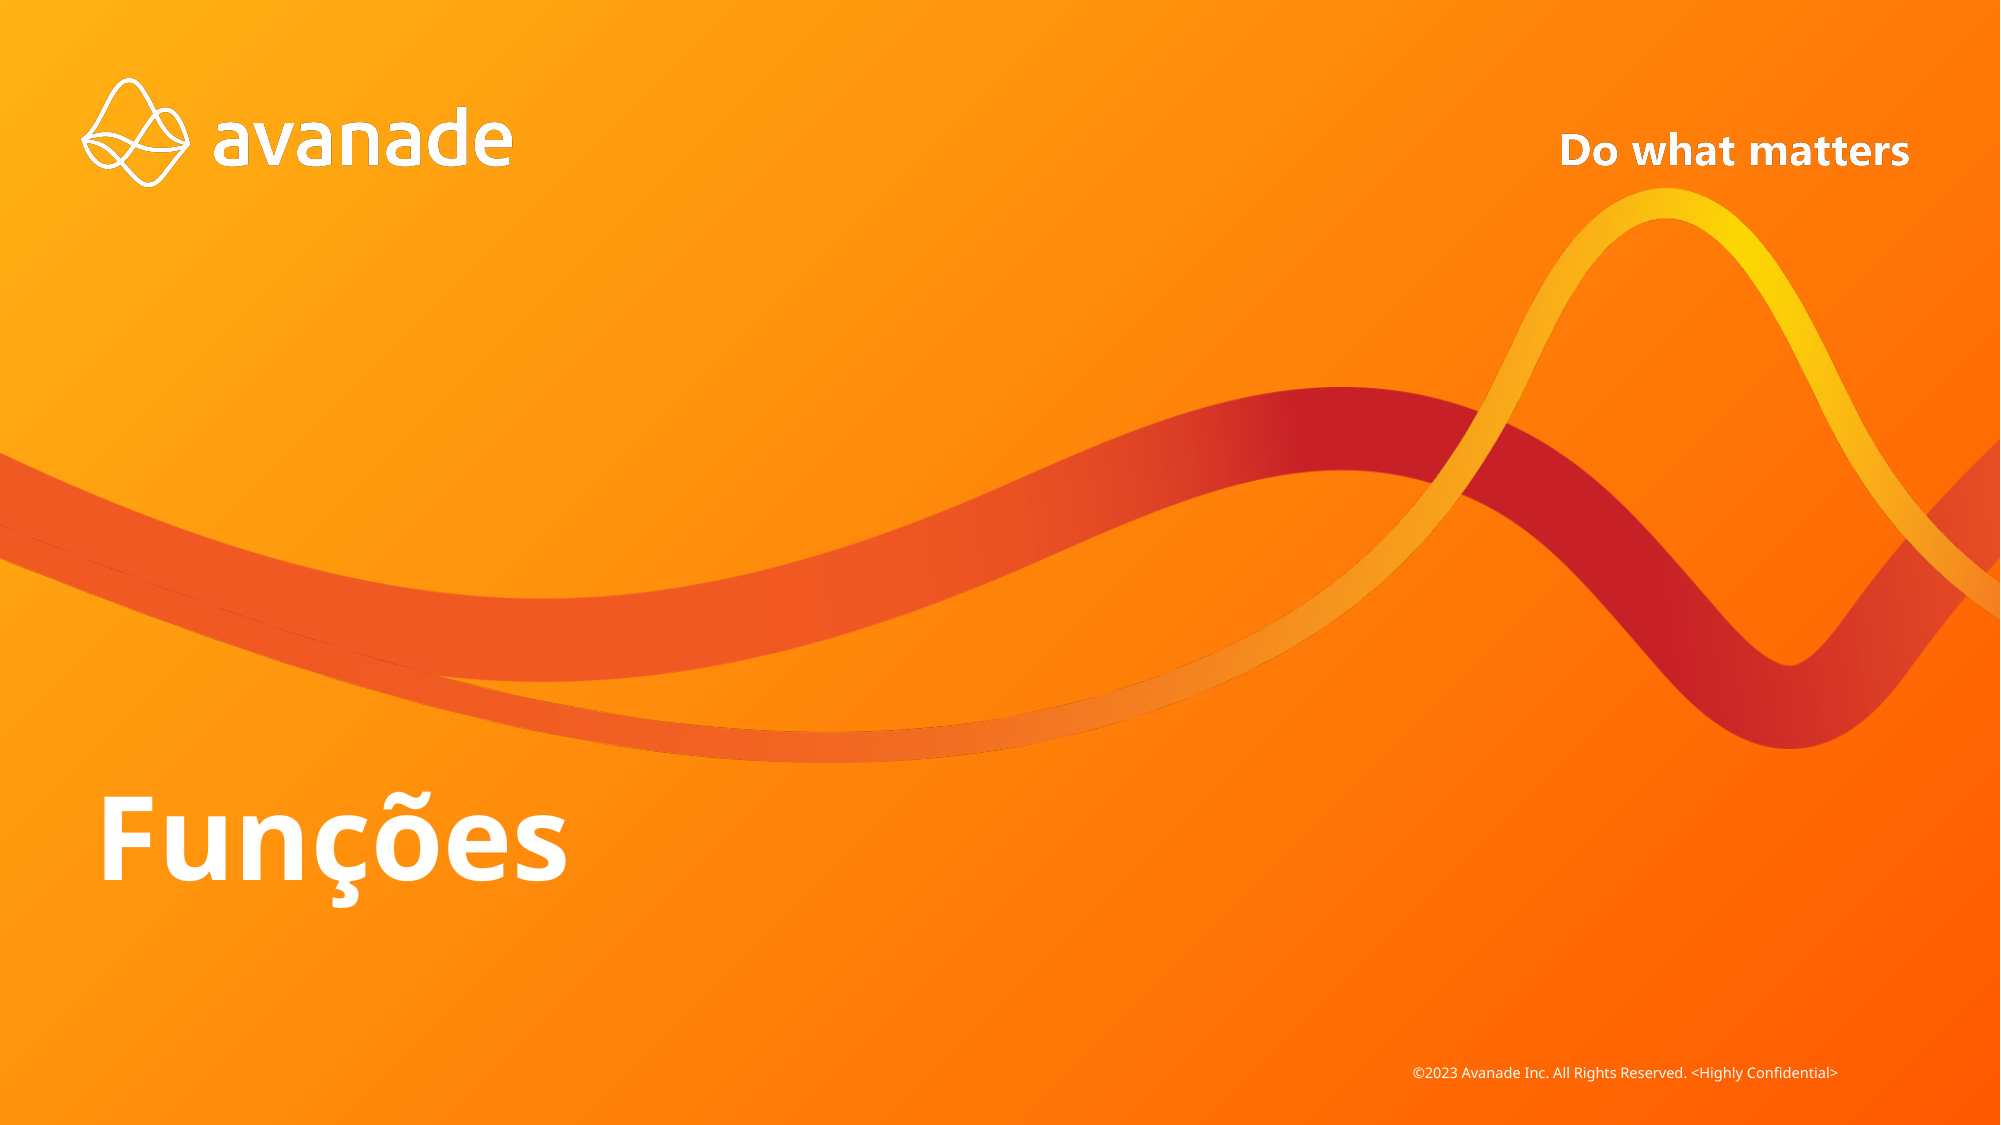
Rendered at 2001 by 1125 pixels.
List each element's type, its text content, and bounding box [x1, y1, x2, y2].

title Funções [79, 776, 1431, 917]
picture [1562, 132, 1909, 166]
picture [0, 33, 2000, 763]
